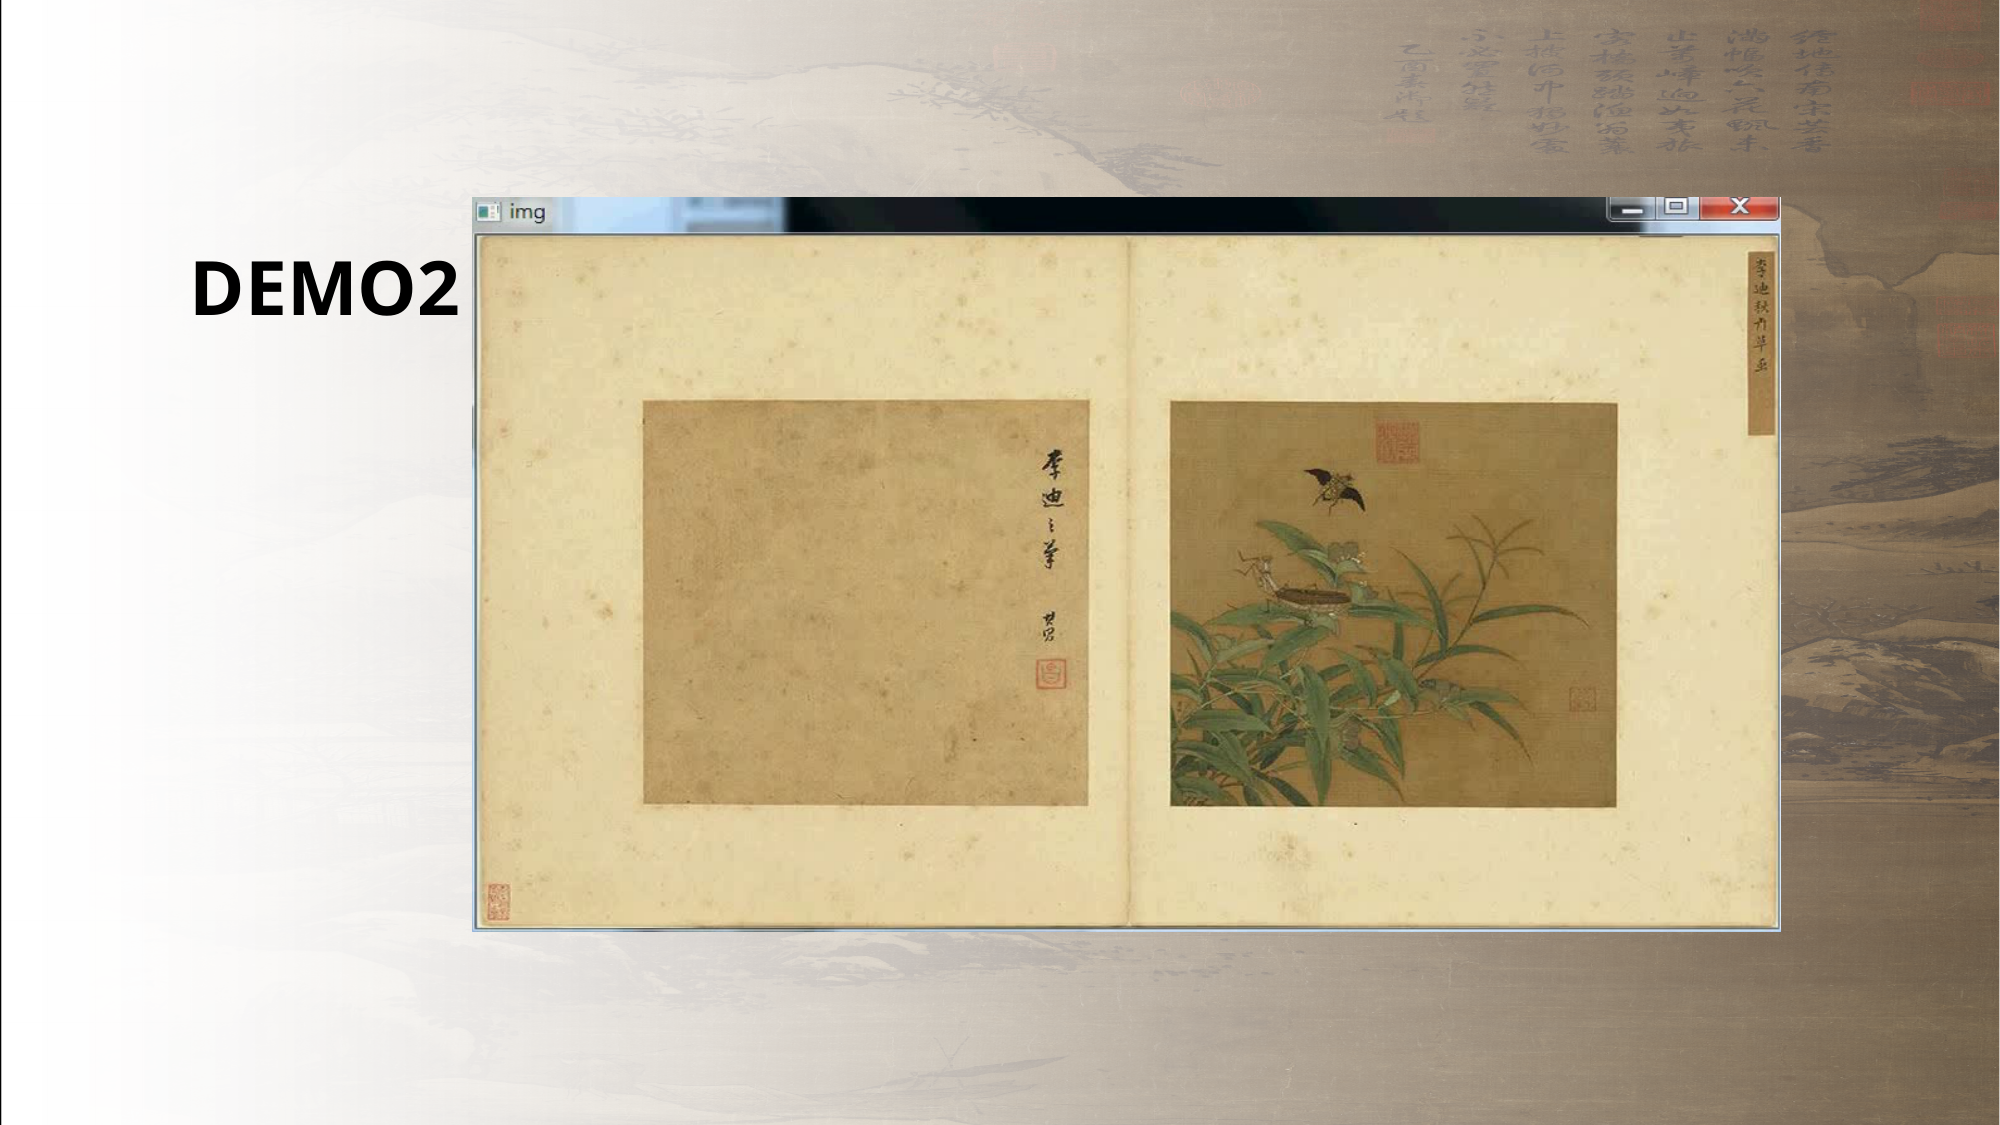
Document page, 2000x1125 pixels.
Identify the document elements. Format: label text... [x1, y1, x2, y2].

picture [0, 0, 2000, 1125]
title DEMO2 [174, 87, 850, 338]
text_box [471, 196, 1781, 932]
